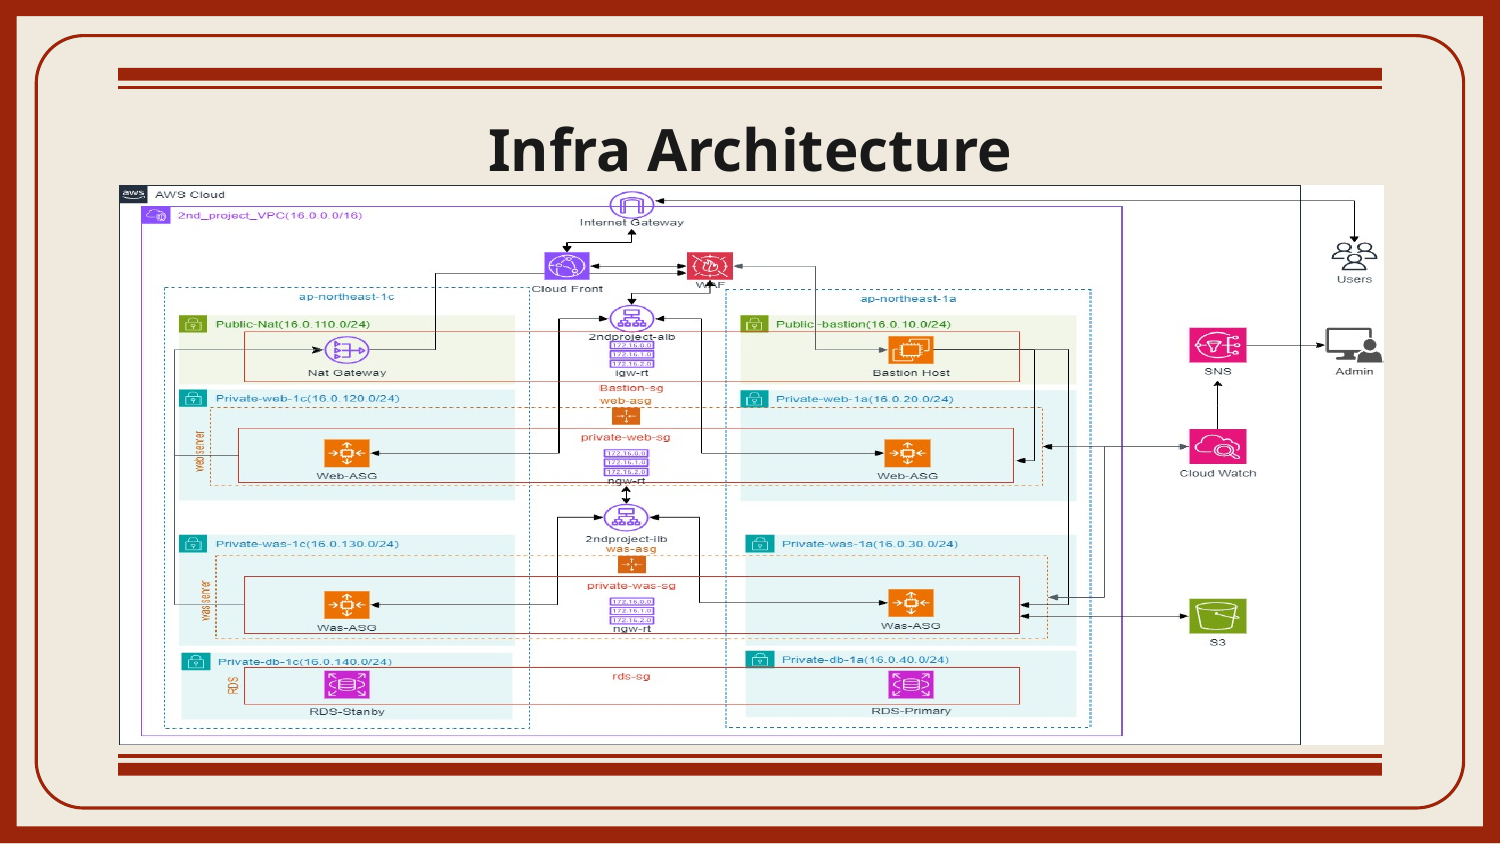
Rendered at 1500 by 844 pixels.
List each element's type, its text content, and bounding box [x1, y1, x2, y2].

title Infra Architecture [118, 98, 1382, 184]
picture [118, 185, 1384, 745]
